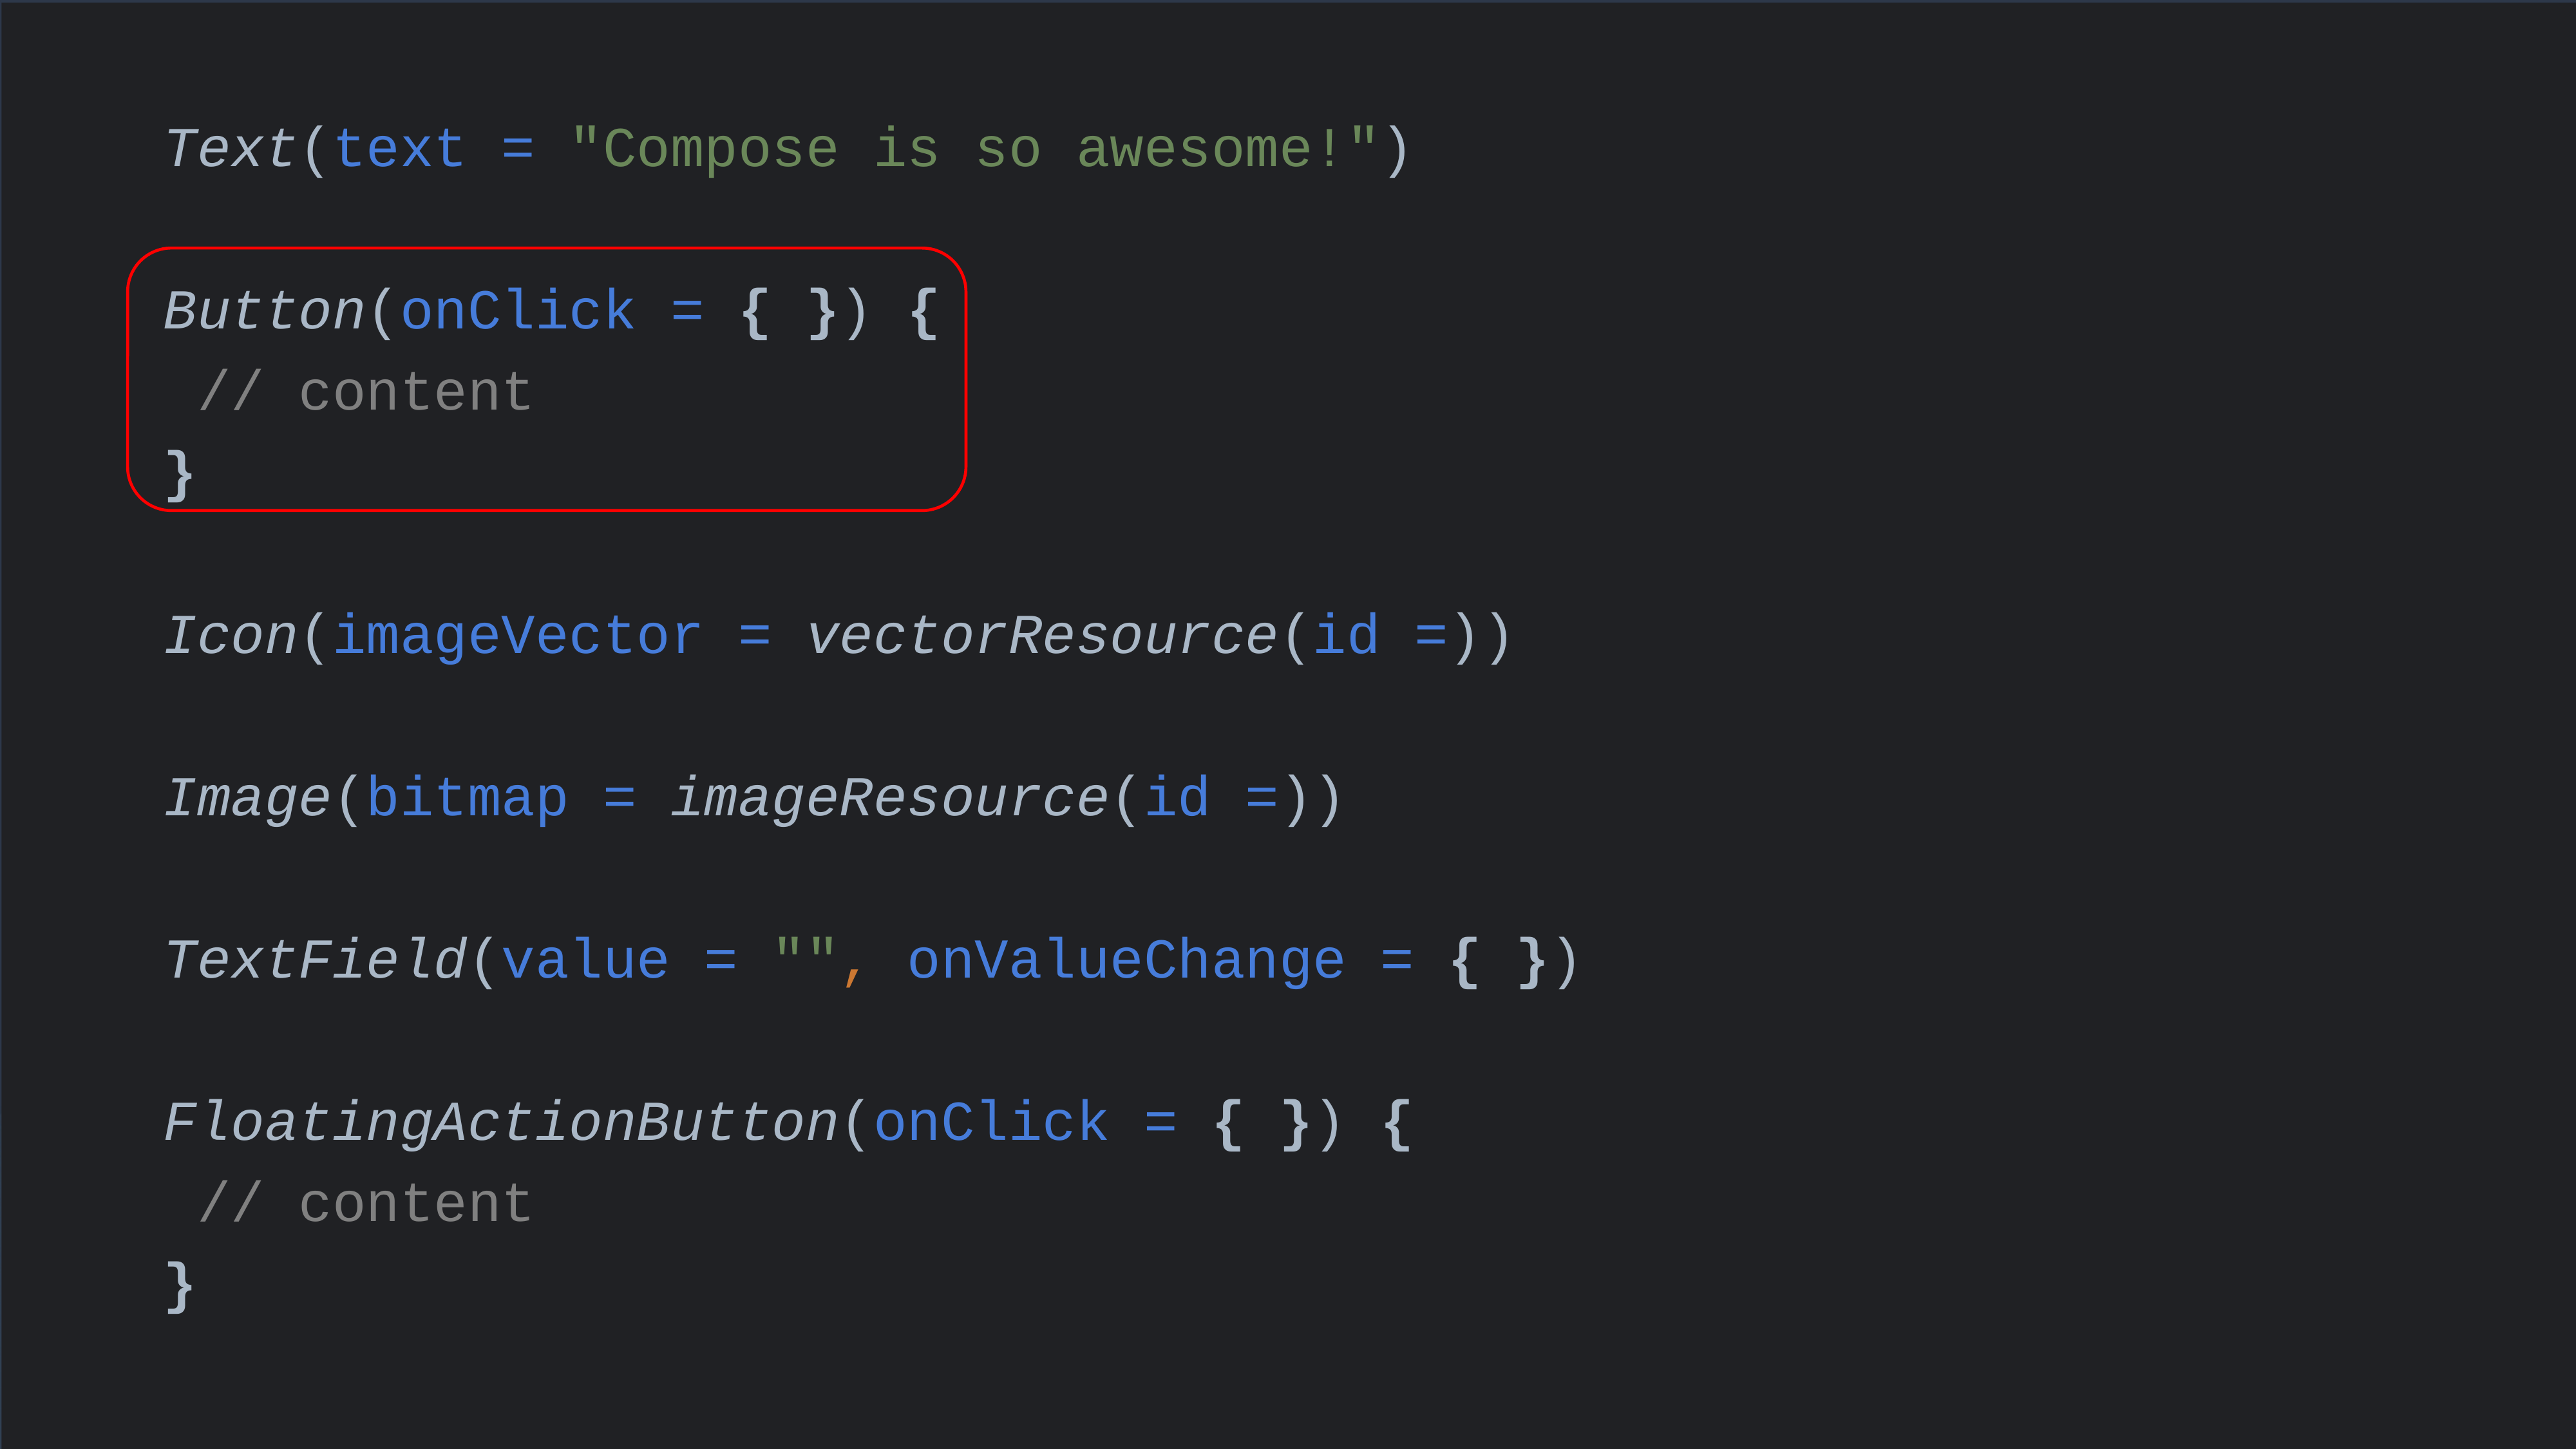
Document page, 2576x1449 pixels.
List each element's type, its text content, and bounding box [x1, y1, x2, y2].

text_box [128, 248, 966, 511]
text_box [1, 3, 2576, 1449]
list Text(text = "Compose is so awesome!") Button(onClick = { }) { // content } Icon(imageVector = vectorResource(id =)) Image(bitmap = imageResource(id =)) TextField(value = "", onValueChange = { }) FloatingActionButton(onClick = { }) { // content } [163, 97, 2576, 1352]
picture [0, 0, 2576, 1449]
